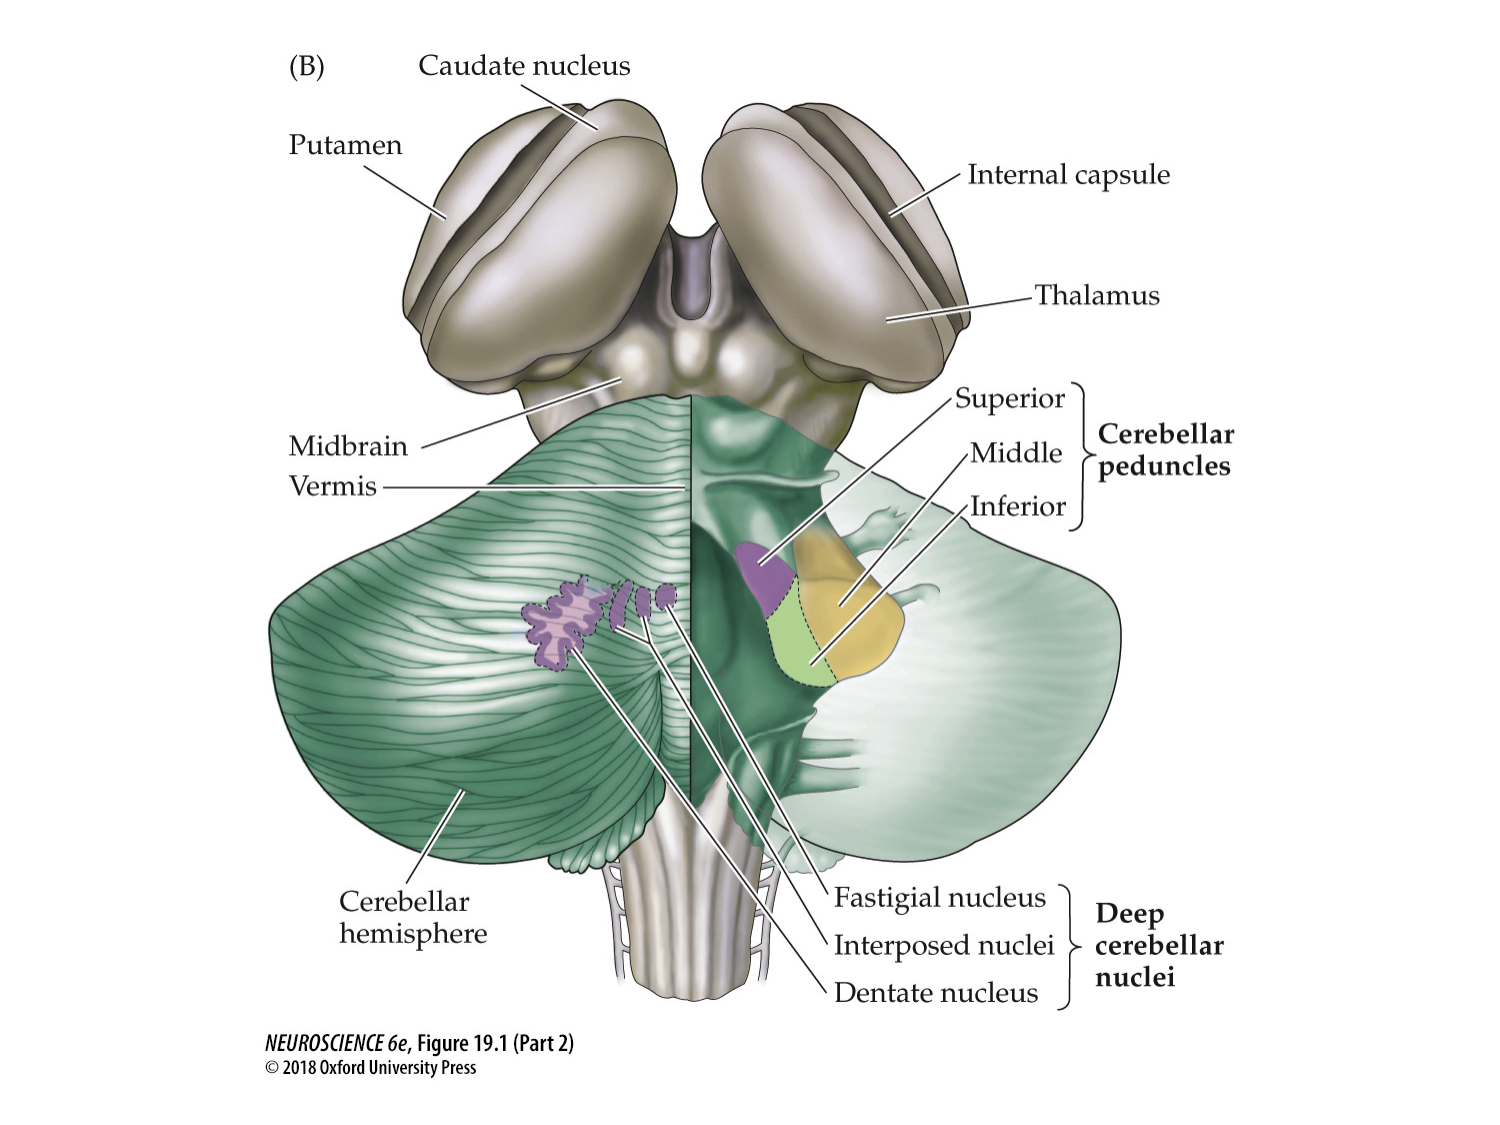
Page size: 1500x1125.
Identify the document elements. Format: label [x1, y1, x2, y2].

picture [254, 43, 1246, 1082]
